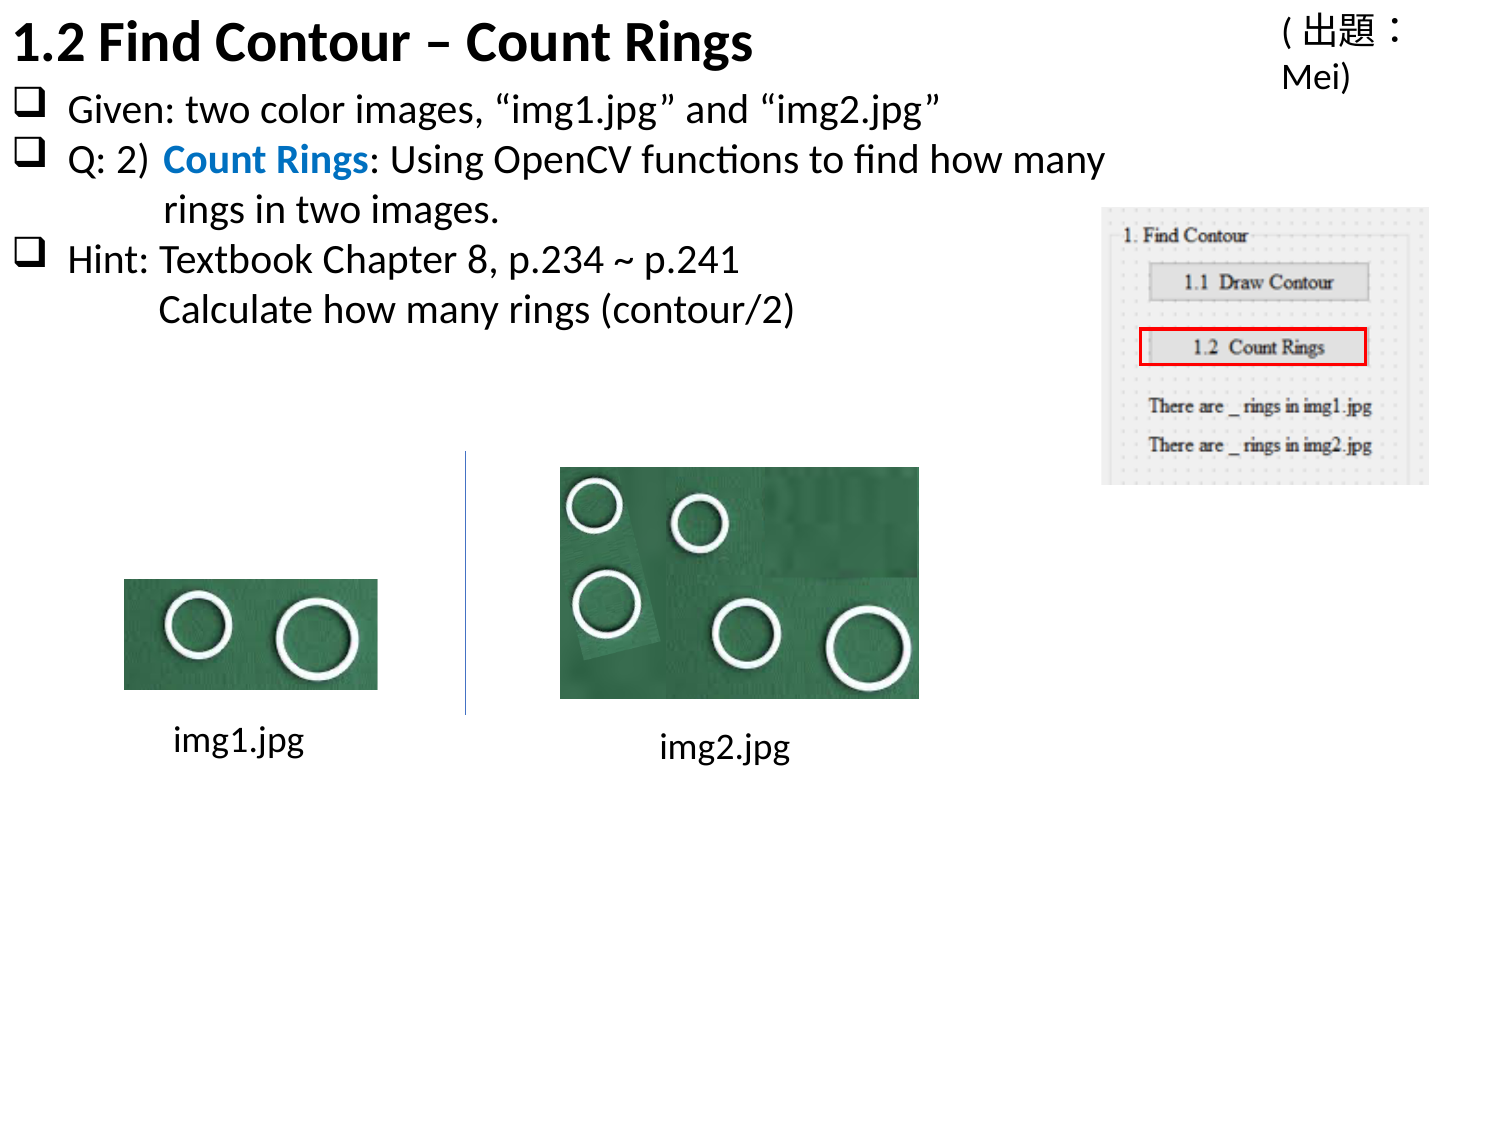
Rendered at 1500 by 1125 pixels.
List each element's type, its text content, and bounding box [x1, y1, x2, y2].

text_box 1.2 Find Contour – Count Rings [0, 0, 1266, 77]
picture [1101, 207, 1429, 485]
text_box Given: two color images, “img1.jpg” and “img2.jpg” Q: 2) Hint: Textbook Chapter 8, p.234 ~ p.241 Calculate how many rings (contour/2) [0, 76, 1122, 404]
text_box Count Rings: Using OpenCV functions to find how many rings in two images. [148, 124, 1125, 241]
picture [124, 579, 378, 690]
picture [560, 467, 919, 699]
text_box img1.jpg [158, 707, 370, 769]
text_box img2.jpg [644, 714, 856, 775]
text_box (出題：Mei) [1266, 0, 1500, 105]
